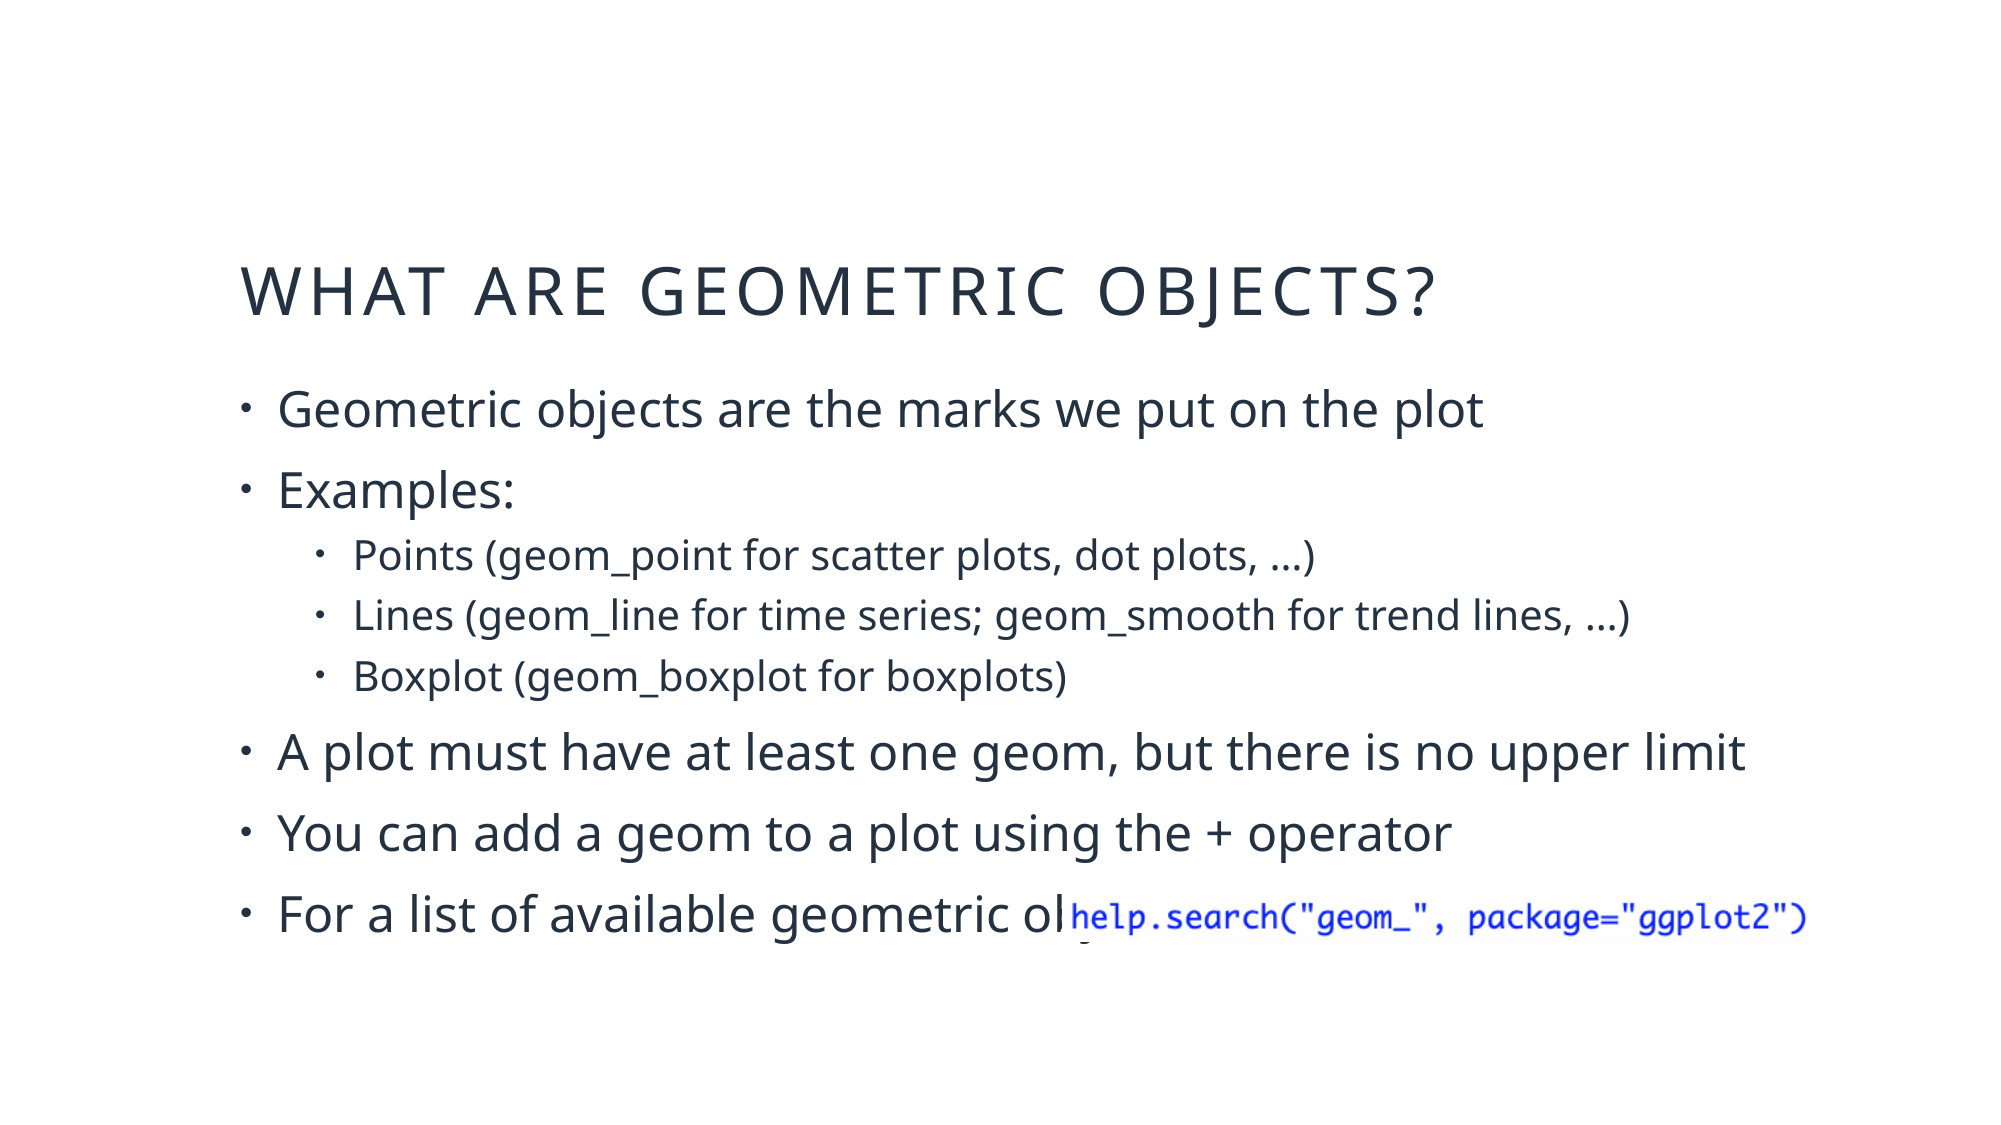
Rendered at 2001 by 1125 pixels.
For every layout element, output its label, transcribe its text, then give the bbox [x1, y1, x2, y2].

list Geometric objects are the marks we put on the plot Examples: Points (geom_point for scatter plots, dot plots, …) Lines (geom_line for time series; geom_smooth for trend lines, …) Boxplot (geom_boxplot for boxplots) A plot must have at least one geom, but there is no upper limit You can add a geom to a plot using the + operator For a list of available geometric objects: [225, 369, 1782, 1125]
picture [1062, 894, 1813, 942]
title What are geometric objects? [225, 112, 1782, 338]
